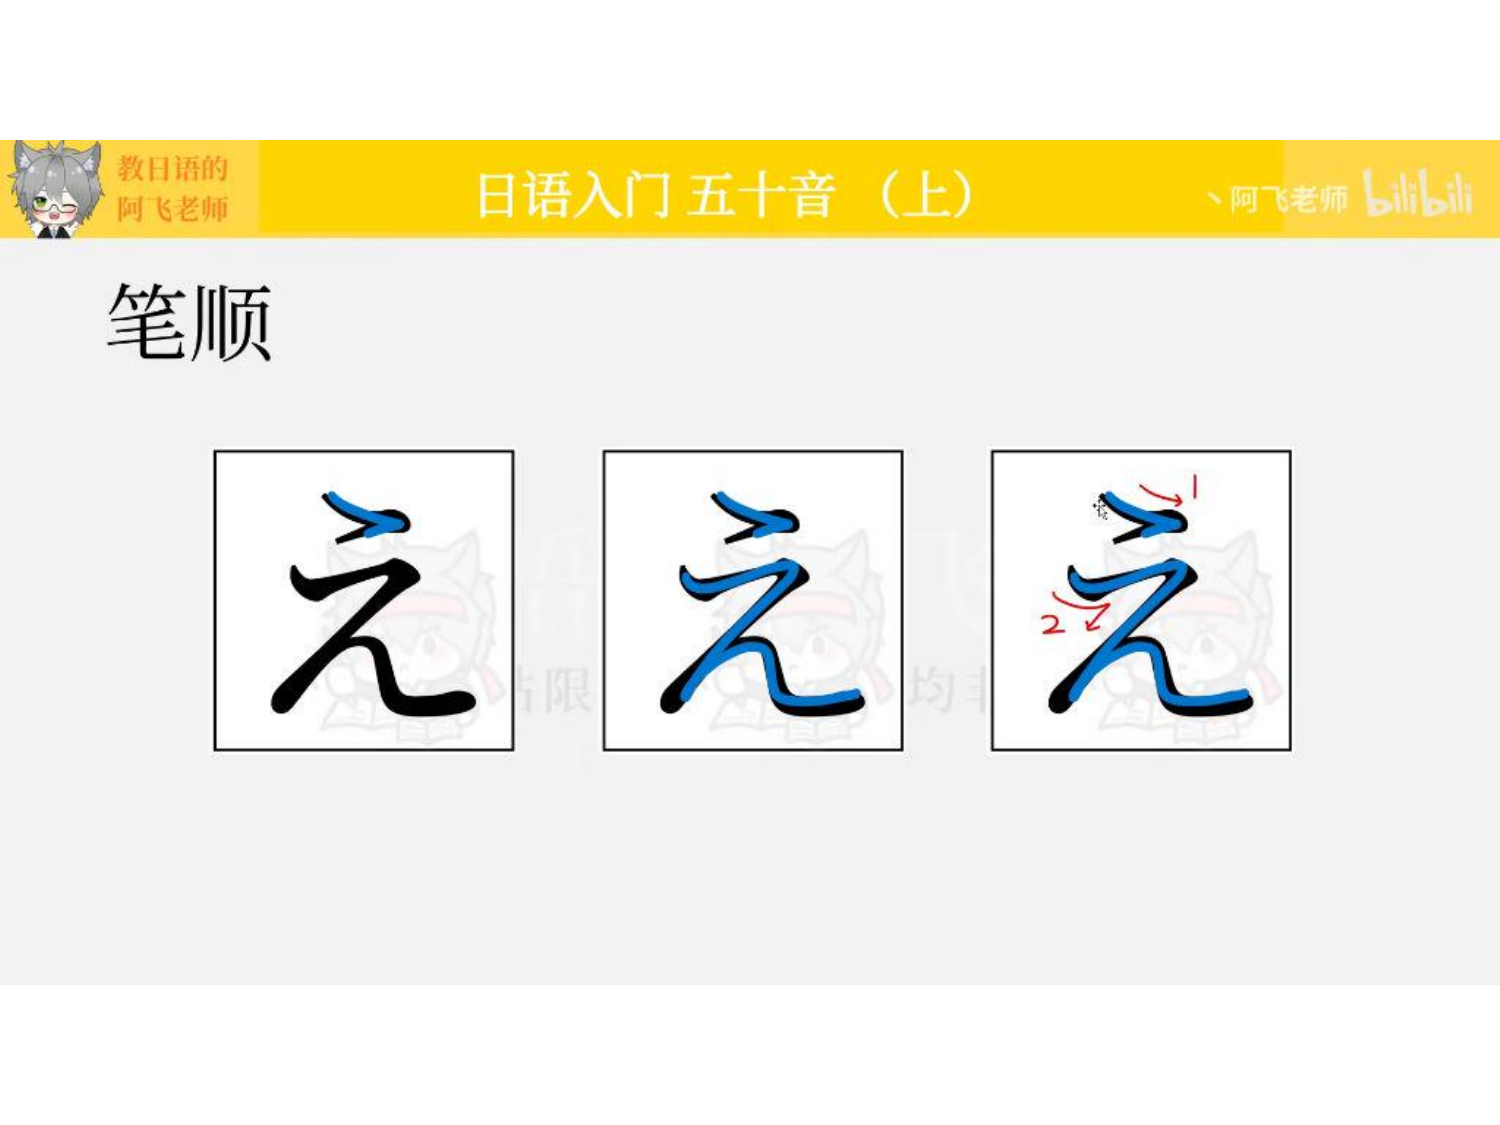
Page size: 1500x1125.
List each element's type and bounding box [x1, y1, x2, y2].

picture [0, 140, 1500, 985]
